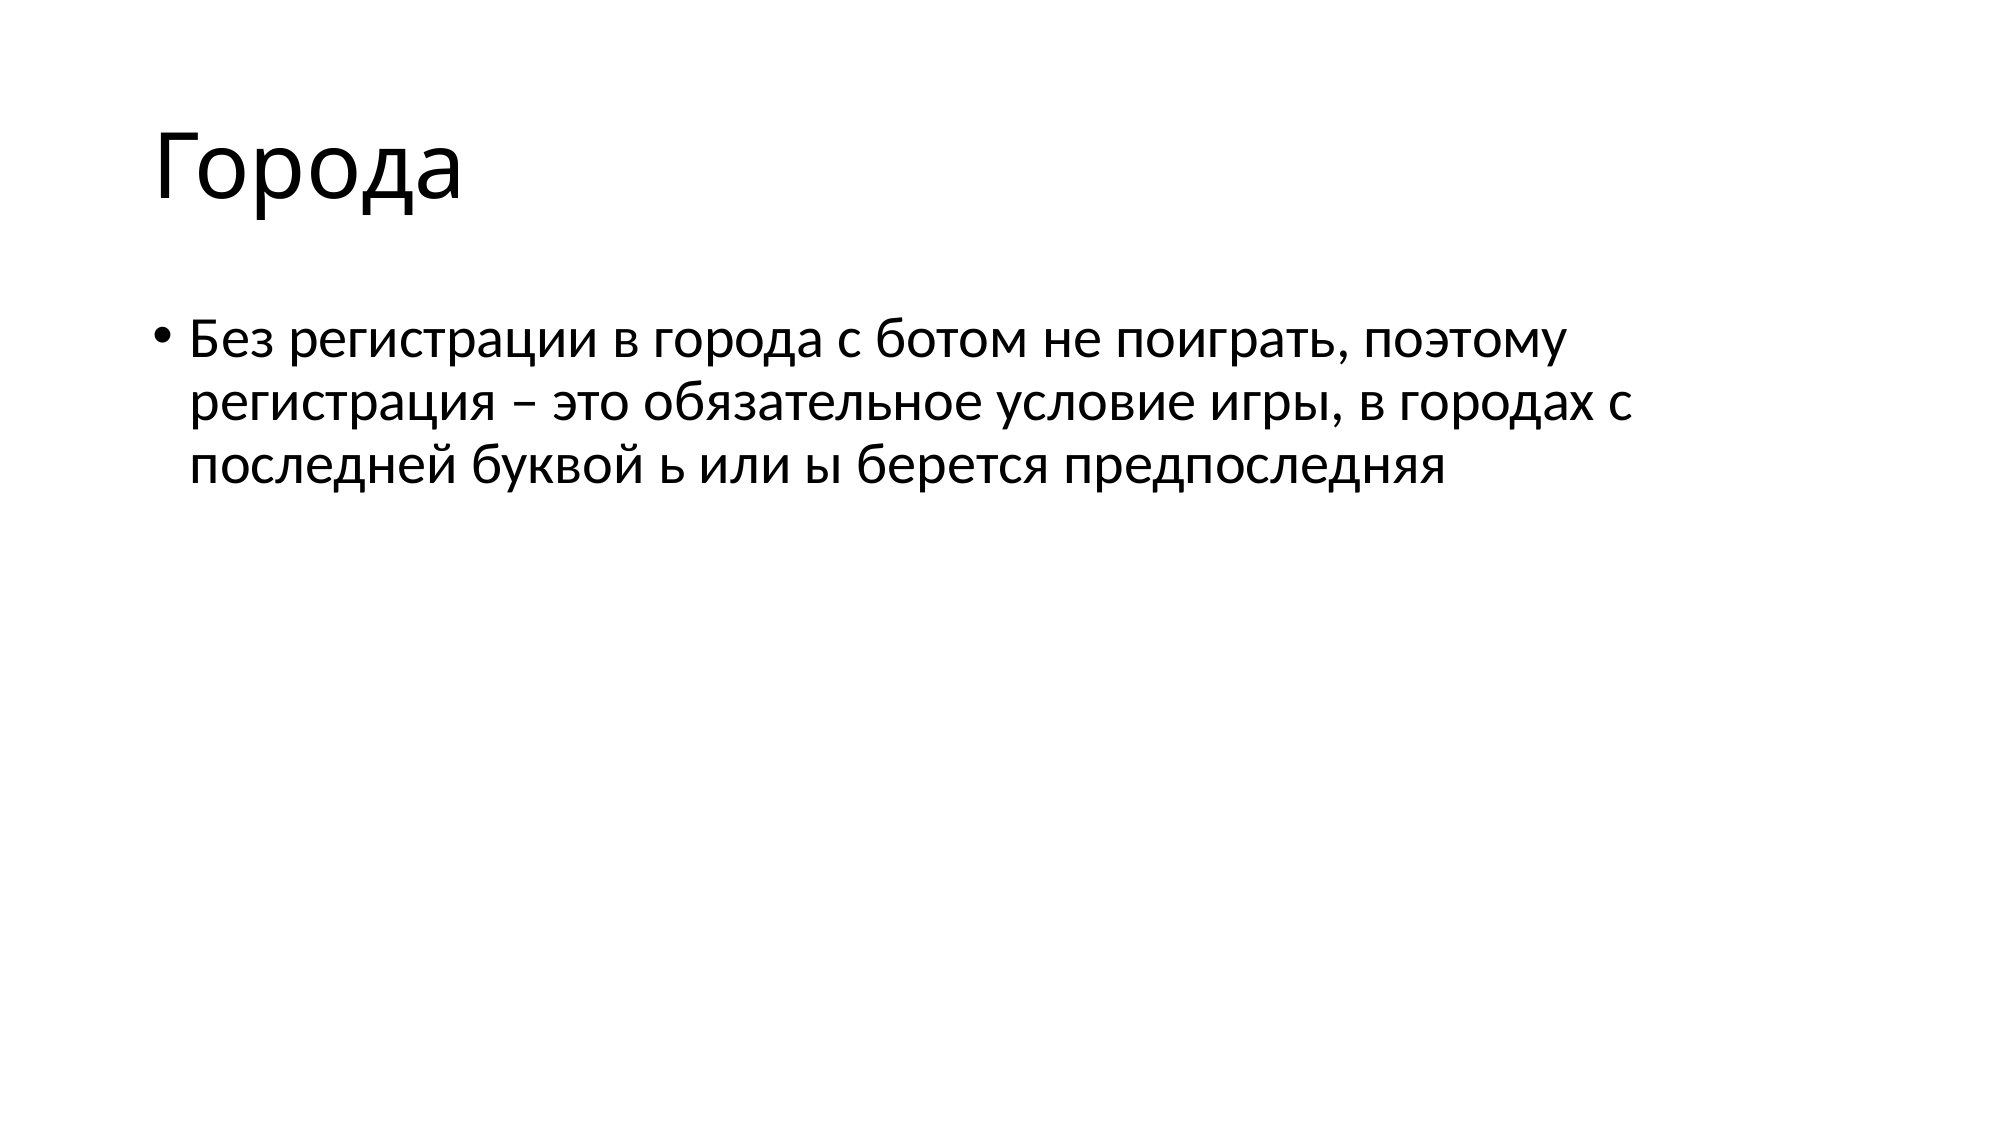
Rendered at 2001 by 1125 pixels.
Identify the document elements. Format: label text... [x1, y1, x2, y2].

list Без регистрации в города с ботом не поиграть, поэтому регистрация – это обязательное условие игры, в городах с последней буквой ь или ы берется предпоследняя [137, 299, 1863, 1014]
title Города [137, 59, 1863, 278]
